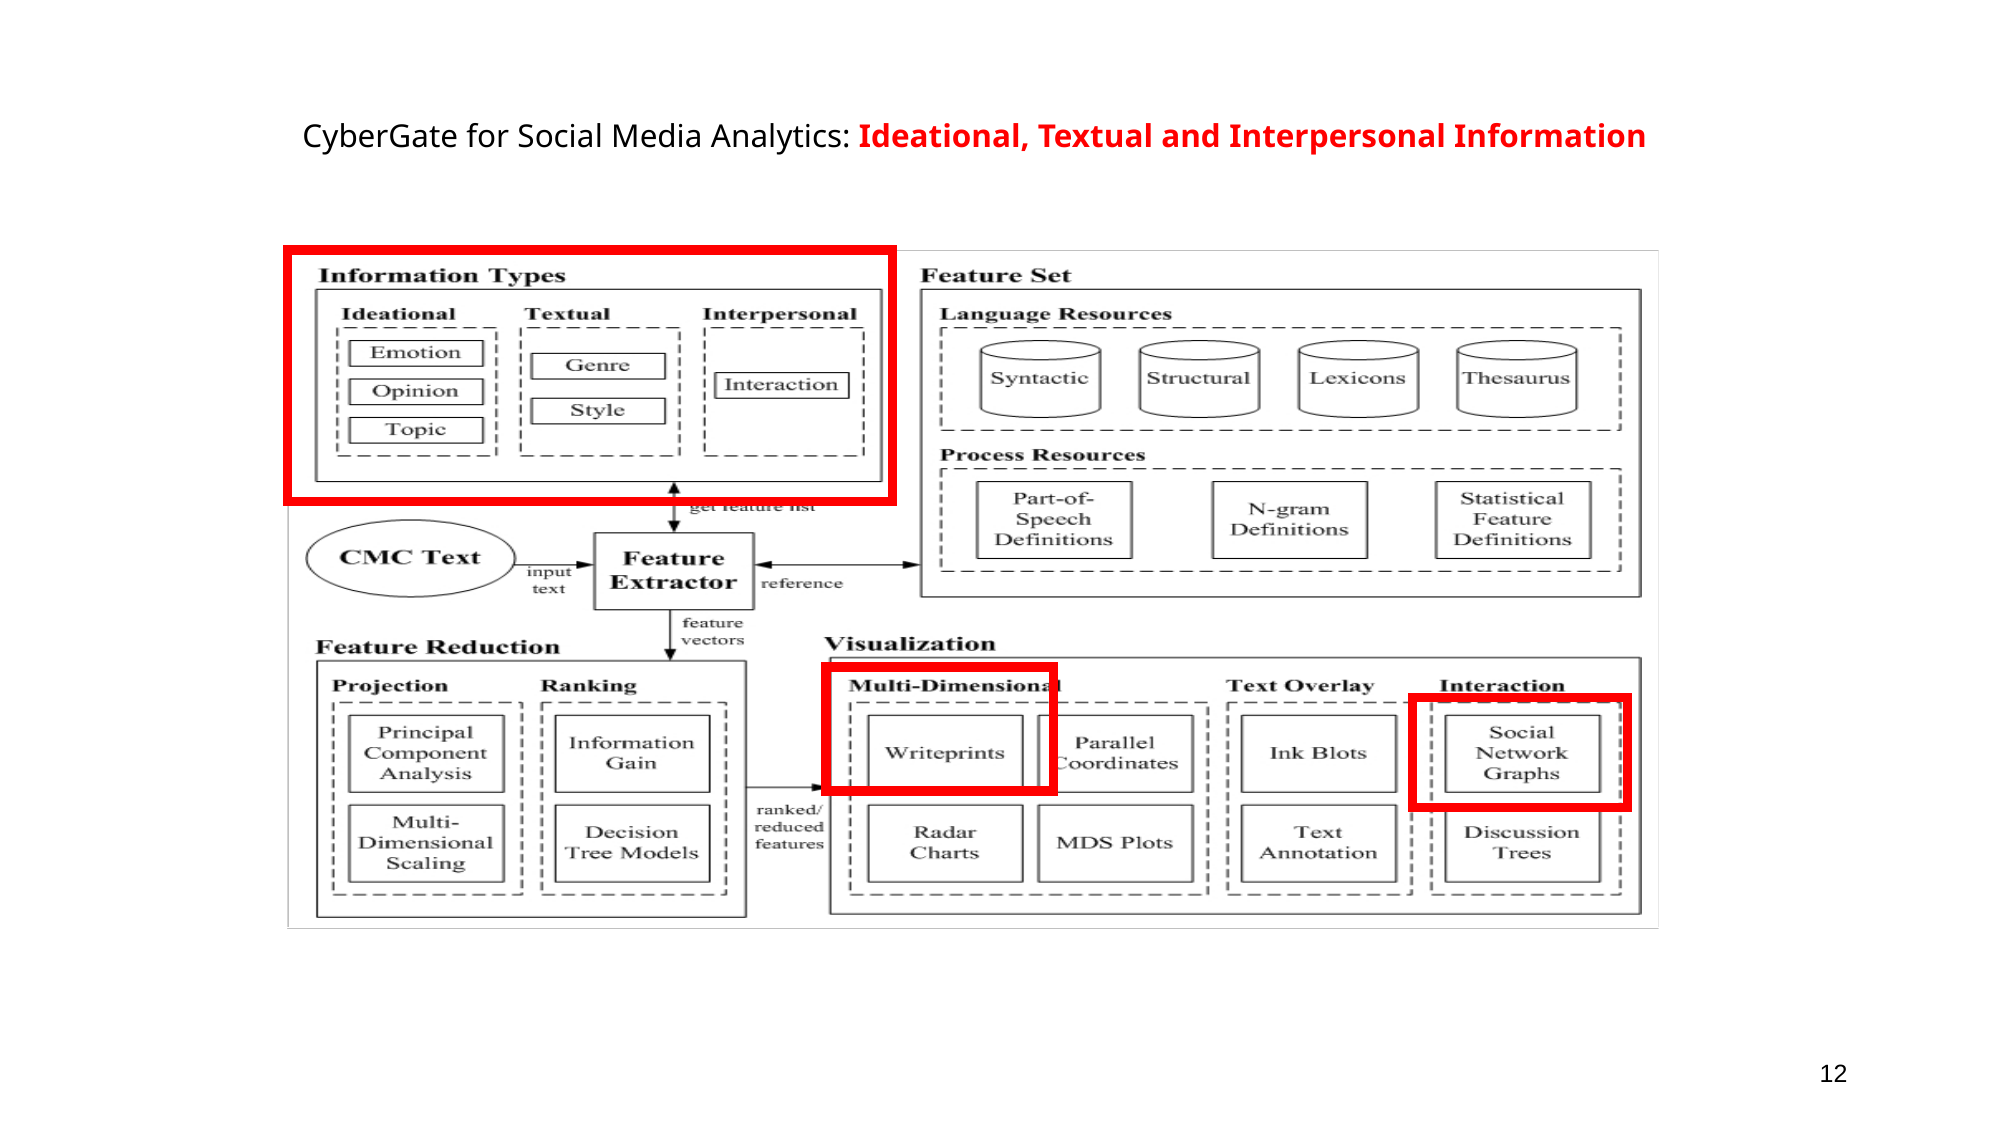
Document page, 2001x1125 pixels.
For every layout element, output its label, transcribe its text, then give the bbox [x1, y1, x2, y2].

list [287, 249, 1663, 931]
title CyberGate for Social Media Analytics: Ideational, Textual and Interpersonal Information [287, 112, 1688, 163]
slide_number 12 [1412, 1042, 1863, 1103]
